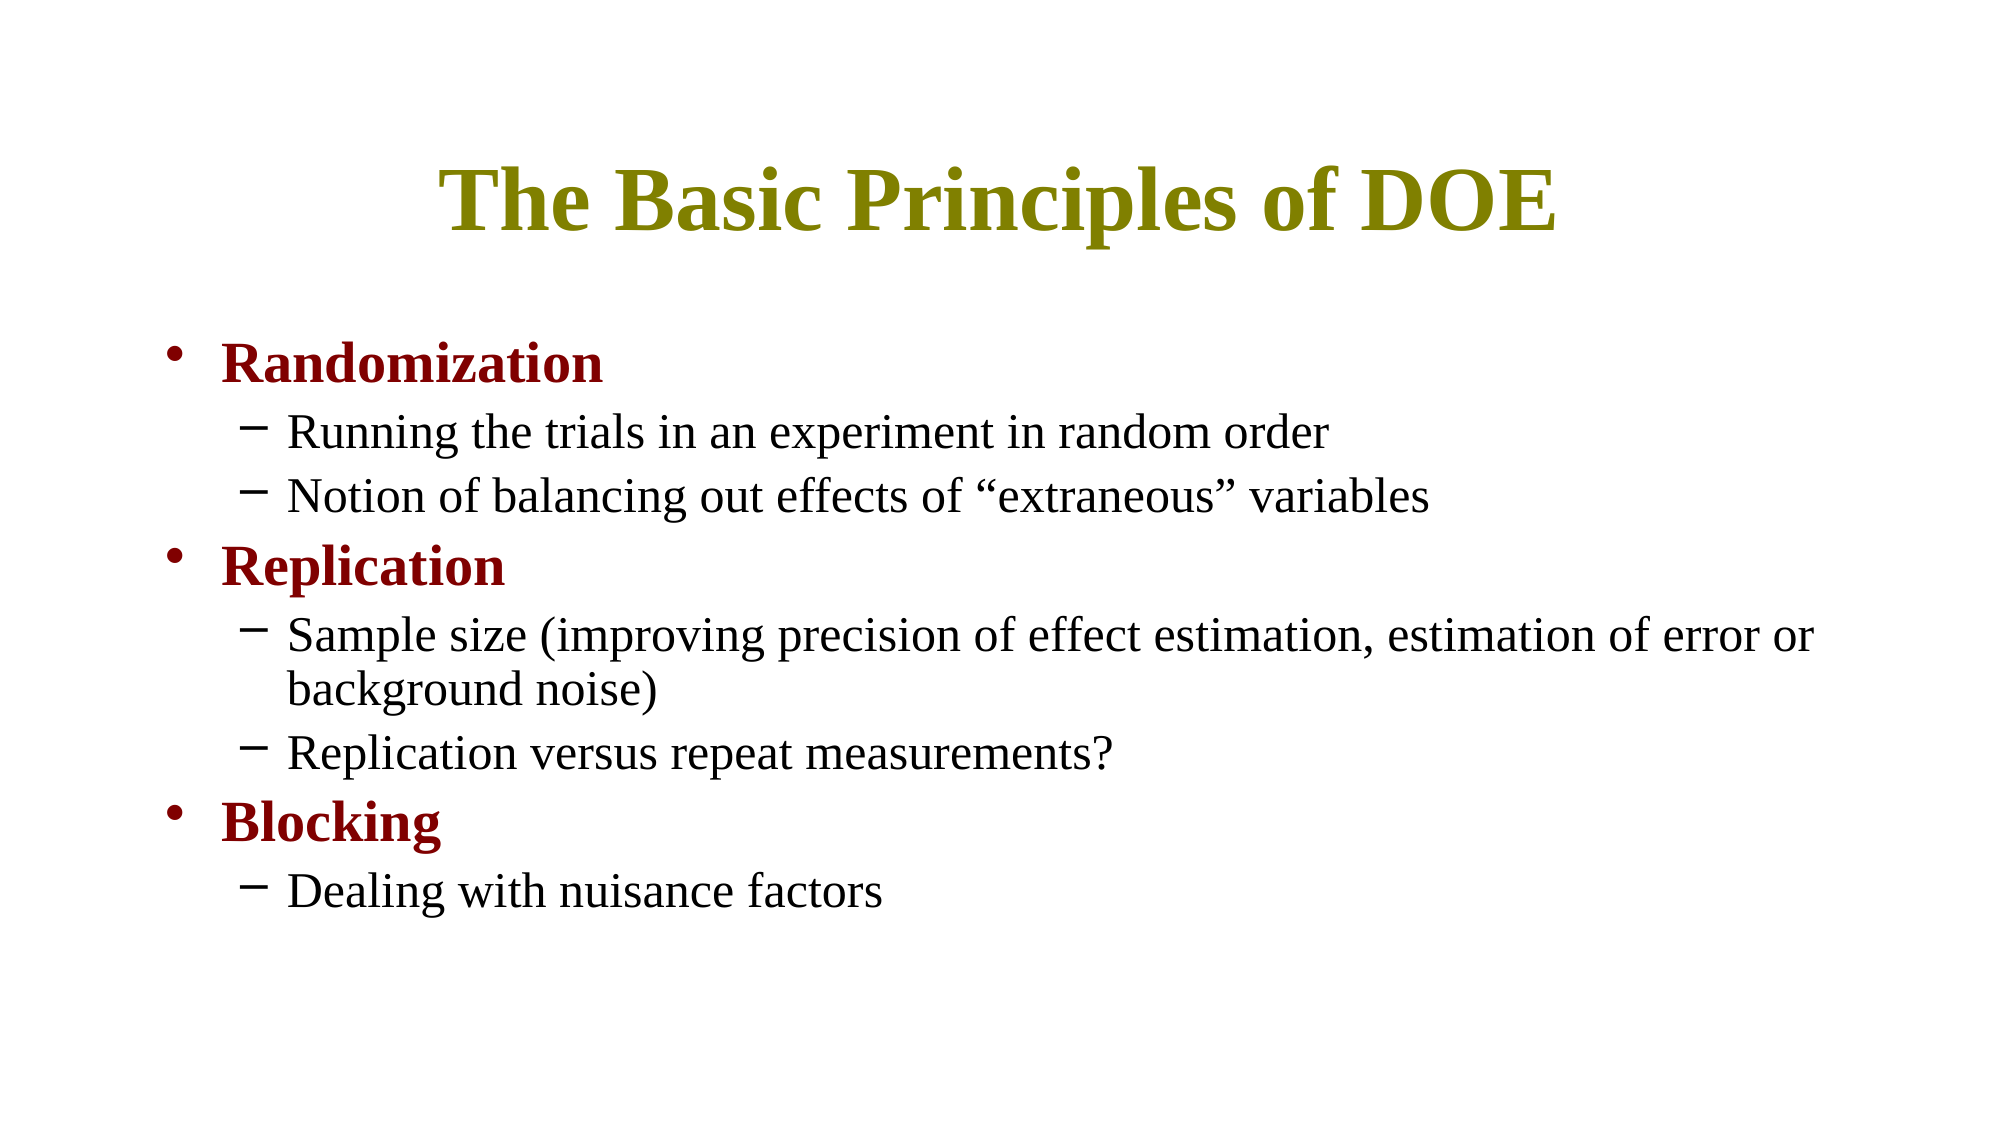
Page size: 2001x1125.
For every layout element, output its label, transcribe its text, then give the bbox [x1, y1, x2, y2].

list Randomization Running the trials in an experiment in random order Notion of balancing out effects of “extraneous” variables Replication Sample size (improving precision of effect estimation, estimation of error or background noise) Replication versus repeat measurements? Blocking Dealing with nuisance factors [149, 324, 1851, 1001]
title The Basic Principles of DOE [149, 99, 1851, 288]
